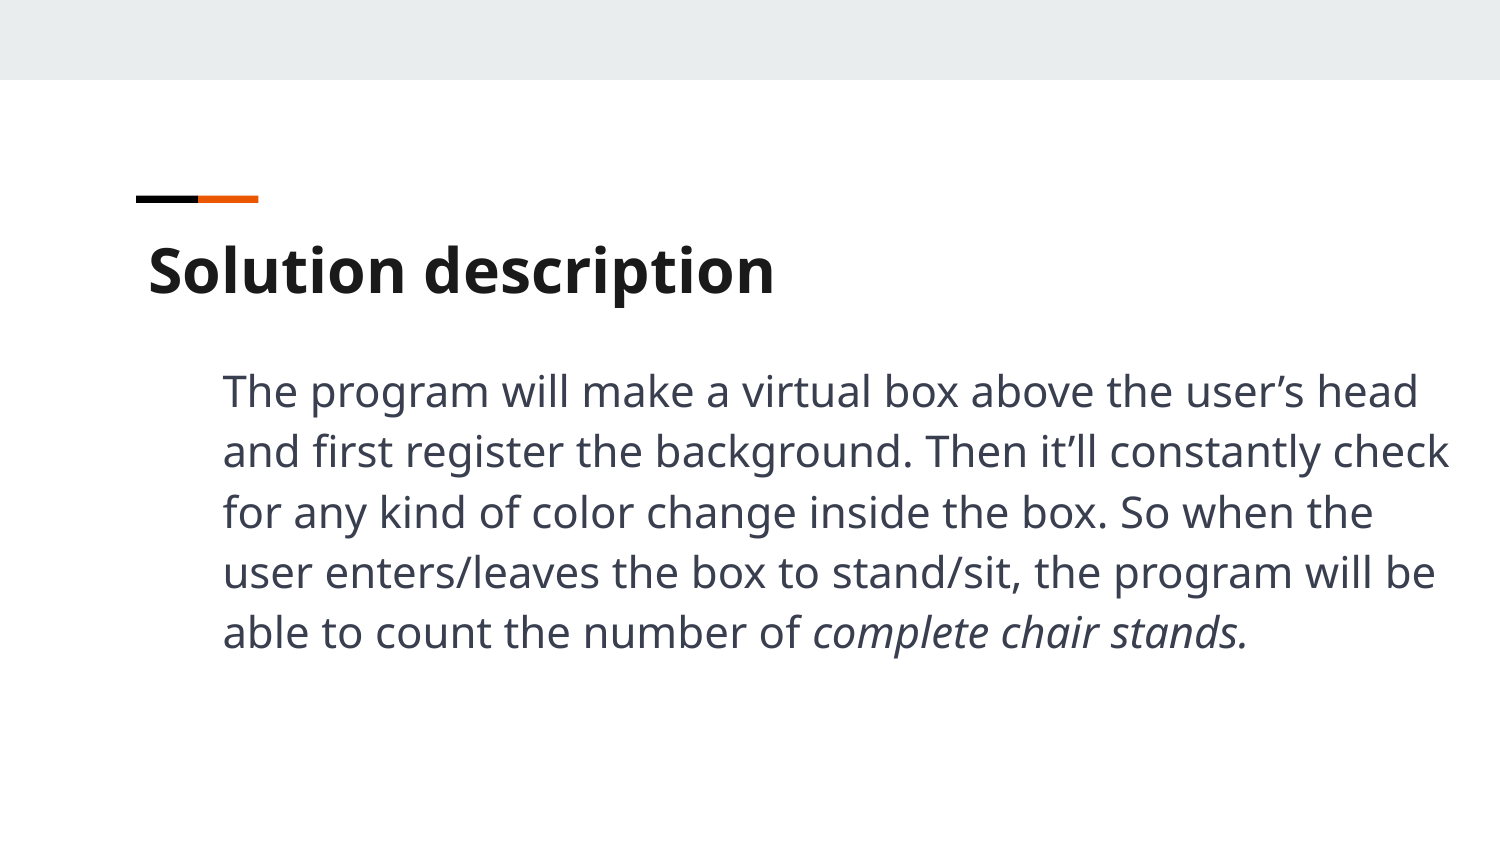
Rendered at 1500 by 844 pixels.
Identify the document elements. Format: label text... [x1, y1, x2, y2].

text_box Solution description [133, 216, 1395, 304]
text_box The program will make a virtual box above the user’s head and first register the background. Then it’ll constantly check for any kind of color change inside the box. So when the user enters/leaves the box to stand/sit, the program will be able to count the number of complete chair stands. [207, 340, 1469, 767]
